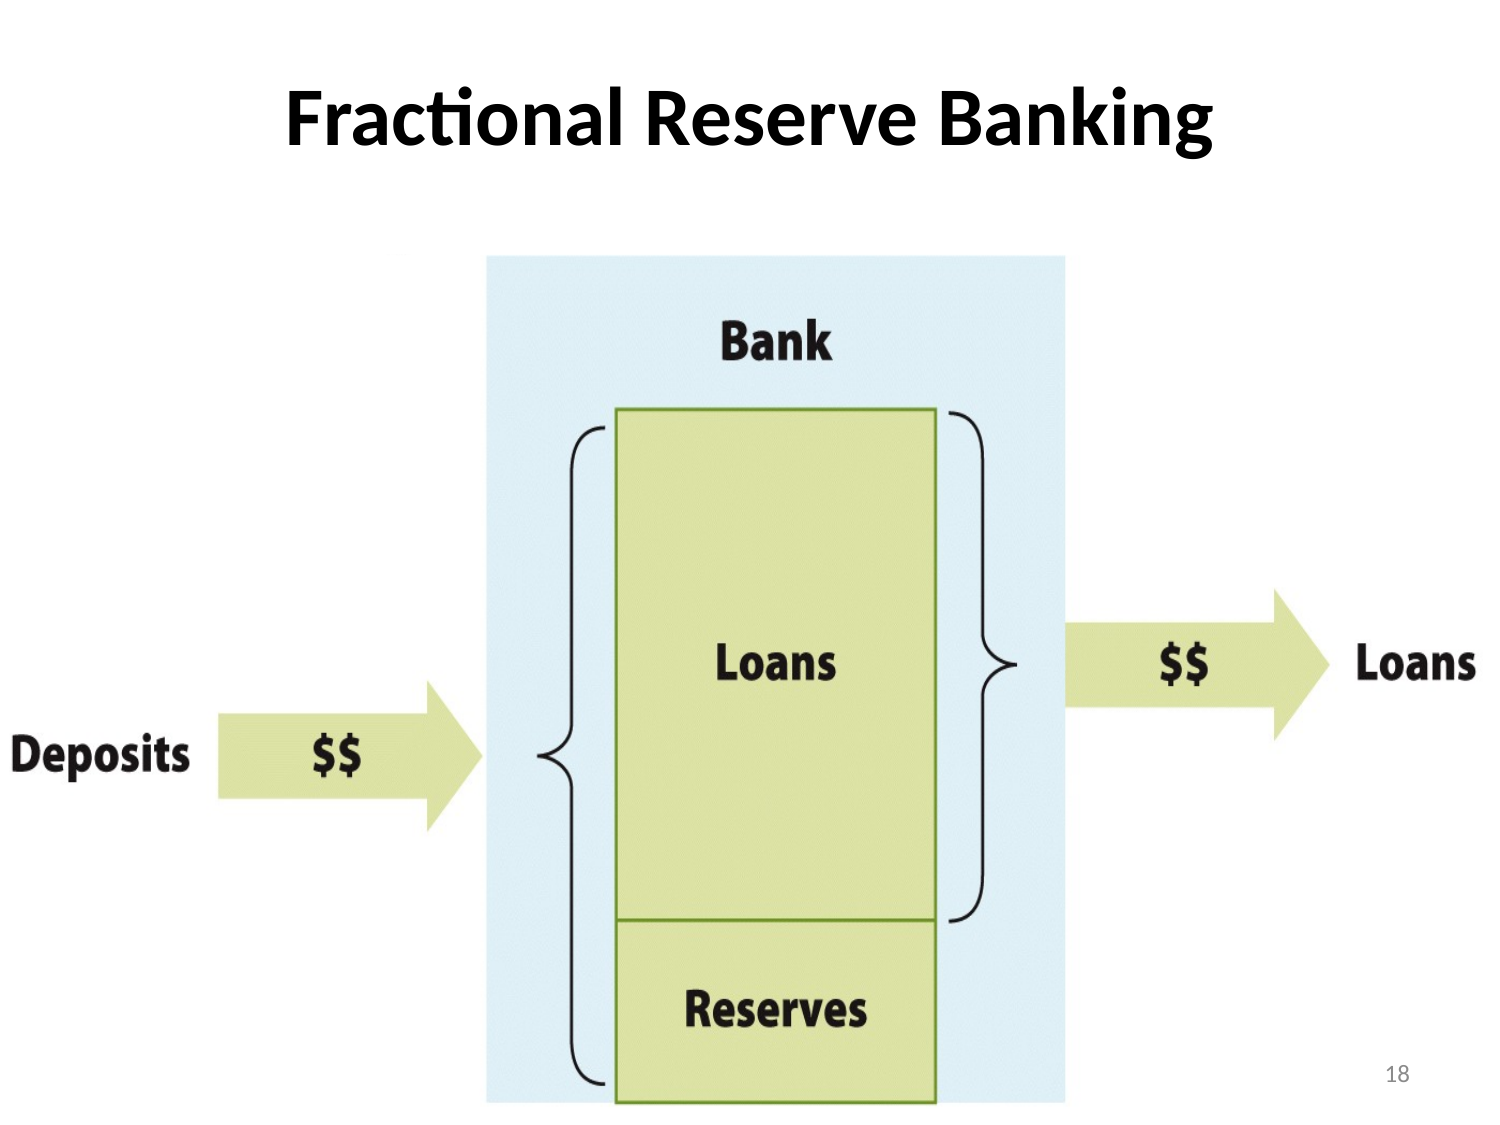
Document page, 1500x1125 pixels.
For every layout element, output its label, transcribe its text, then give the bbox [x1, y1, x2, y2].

title Fractional Reserve Banking [75, 37, 1425, 188]
picture [1, 253, 1500, 1125]
